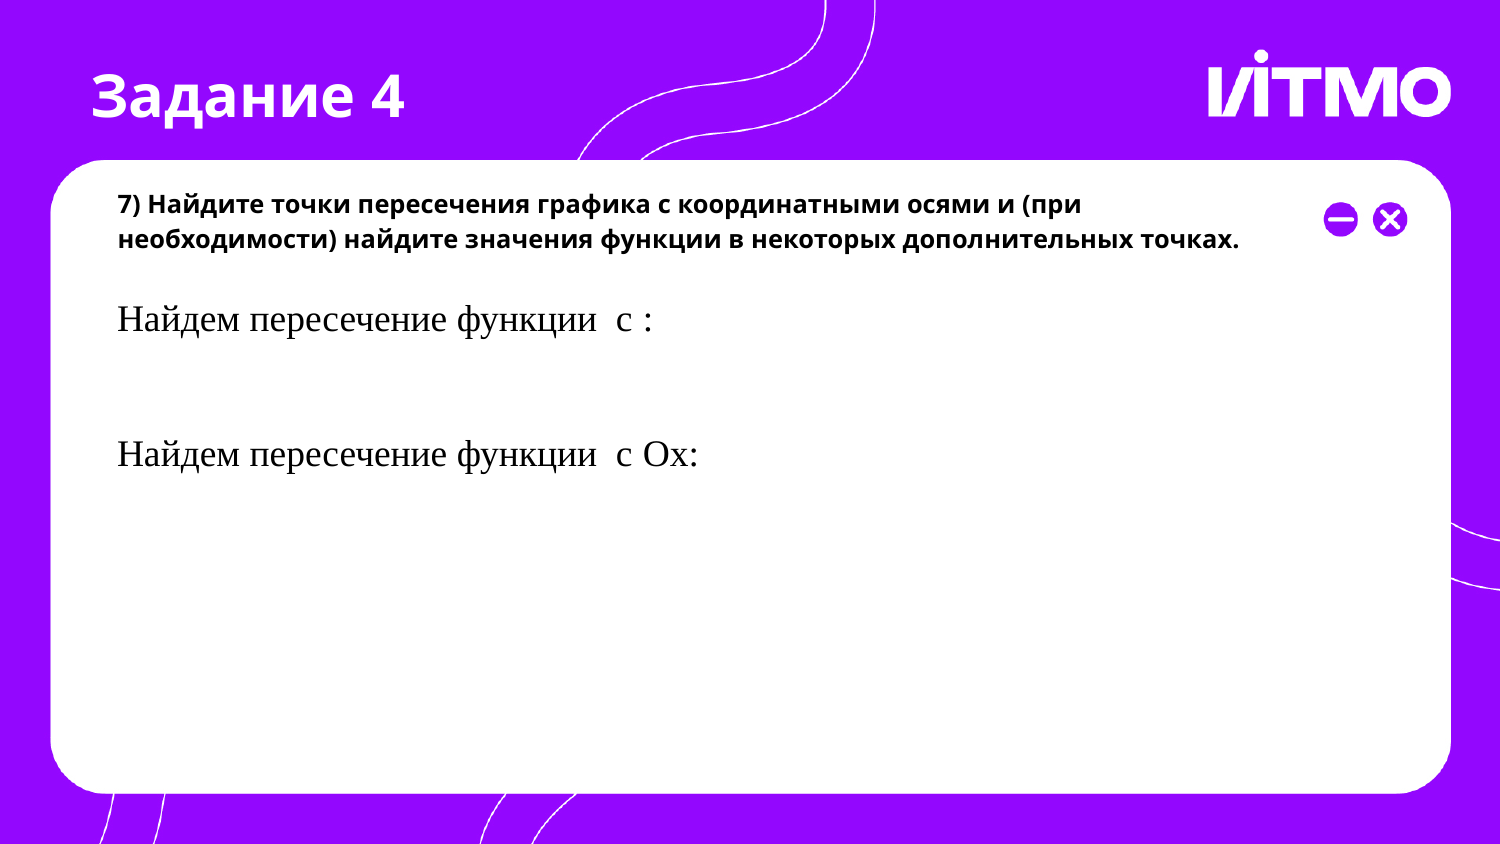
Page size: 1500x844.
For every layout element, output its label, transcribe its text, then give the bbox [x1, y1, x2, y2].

list 7) Найдите точки пересечения графика с координатными осями и (при необходимости) найдите значения функции в некоторых дополнительных точках. [102, 176, 1279, 263]
title Задание 4 [75, 50, 1195, 137]
picture [0, 0, 1500, 844]
